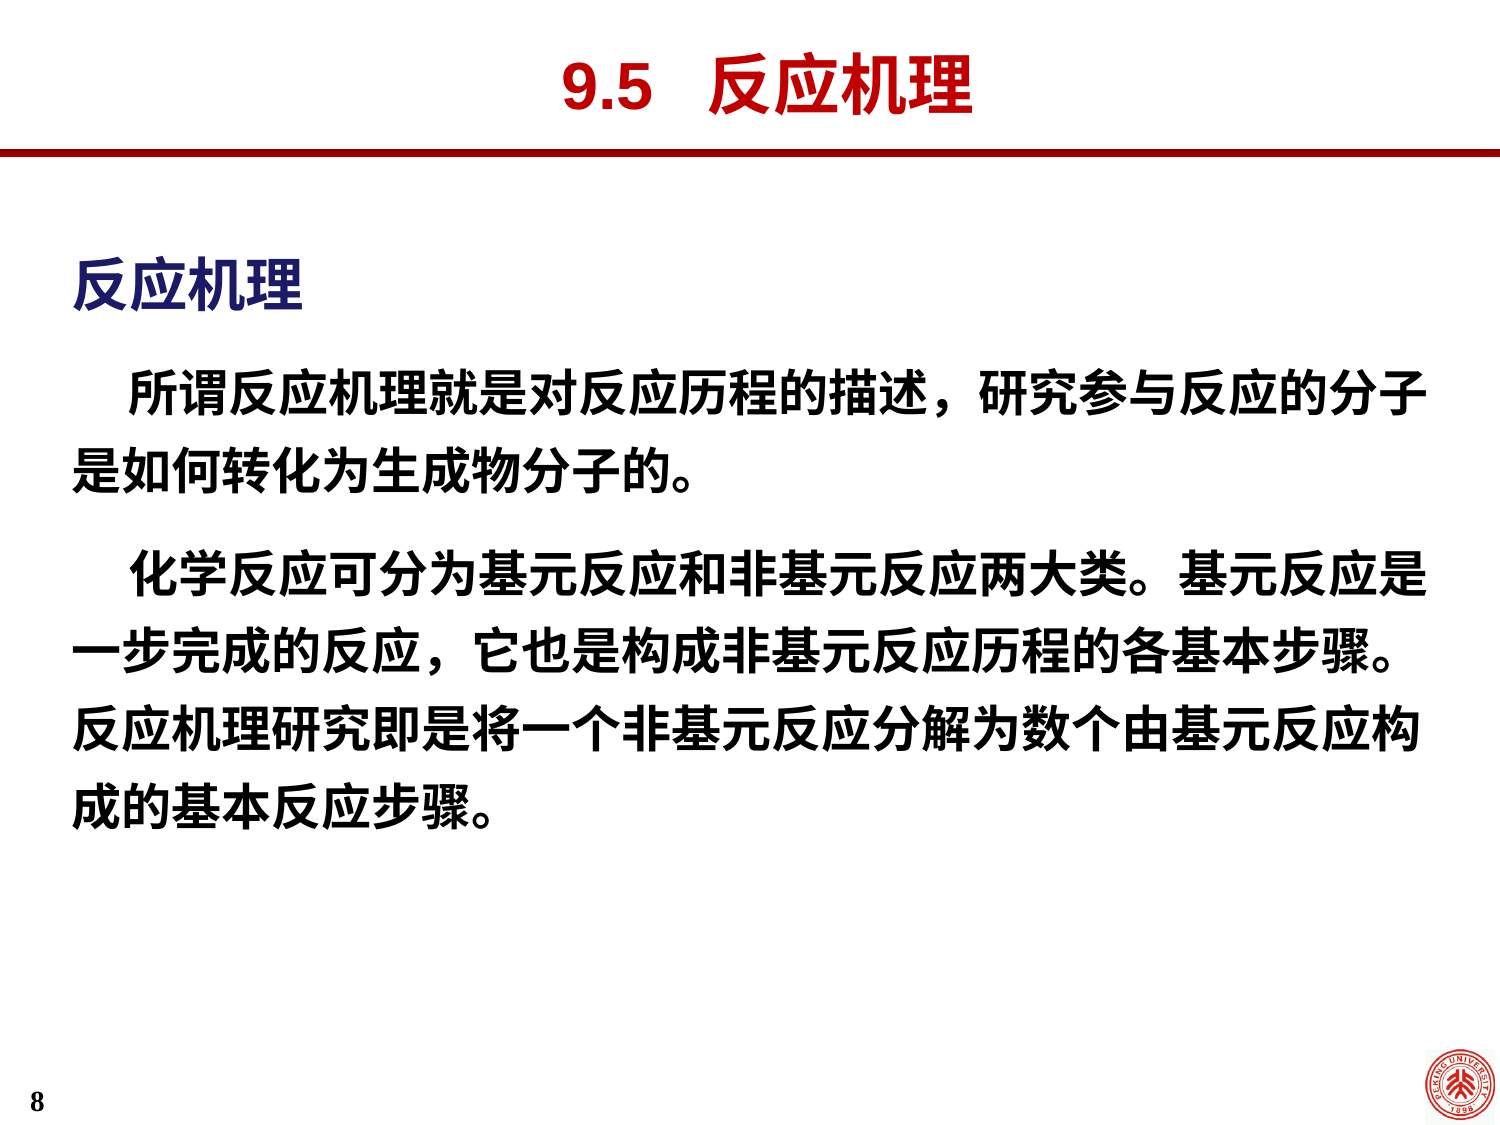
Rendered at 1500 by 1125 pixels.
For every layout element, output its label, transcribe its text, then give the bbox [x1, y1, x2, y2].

text_box [0, 149, 1500, 157]
text_box 反应机理 所谓反应机理就是对反应历程的描述，研究参与反应的分子是如何转化为生成物分子的。 化学反应可分为基元反应和非基元反应两大类。基元反应是一步完成的反应，它也是构成非基元反应历程的各基本步骤。反应机理研究即是将一个非基元反应分解为数个由基元反应构成的基本反应步骤。 [56, 219, 1447, 844]
footer 8 [0, 1074, 76, 1113]
picture [1425, 1049, 1495, 1125]
text_box 9.5 反应机理 [348, 20, 1187, 146]
